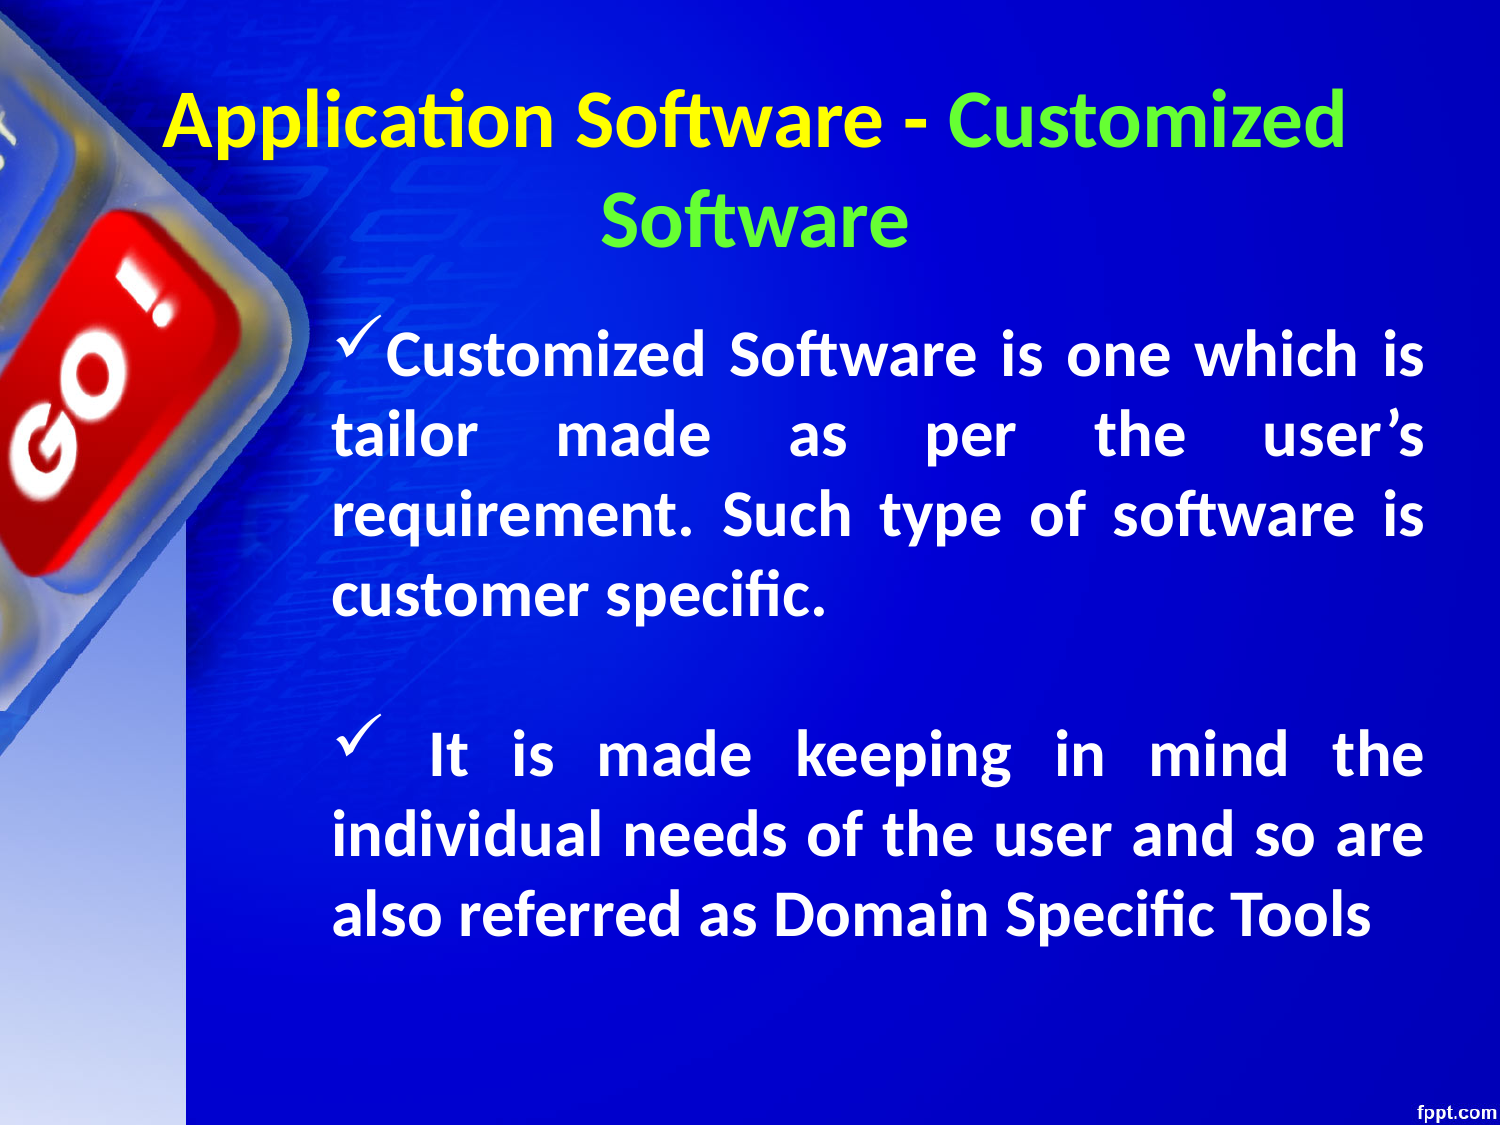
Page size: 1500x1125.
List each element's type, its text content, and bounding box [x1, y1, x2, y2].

title Application Software - Customized Software [35, 58, 1477, 270]
text_box Customized Software is one which is tailor made as per the user’s requirement. Such type of software is customer specific. It is made keeping in mind the individual needs of the user and so are also referred as Domain Specific Tools [316, 270, 1442, 958]
picture [0, 0, 1500, 1125]
